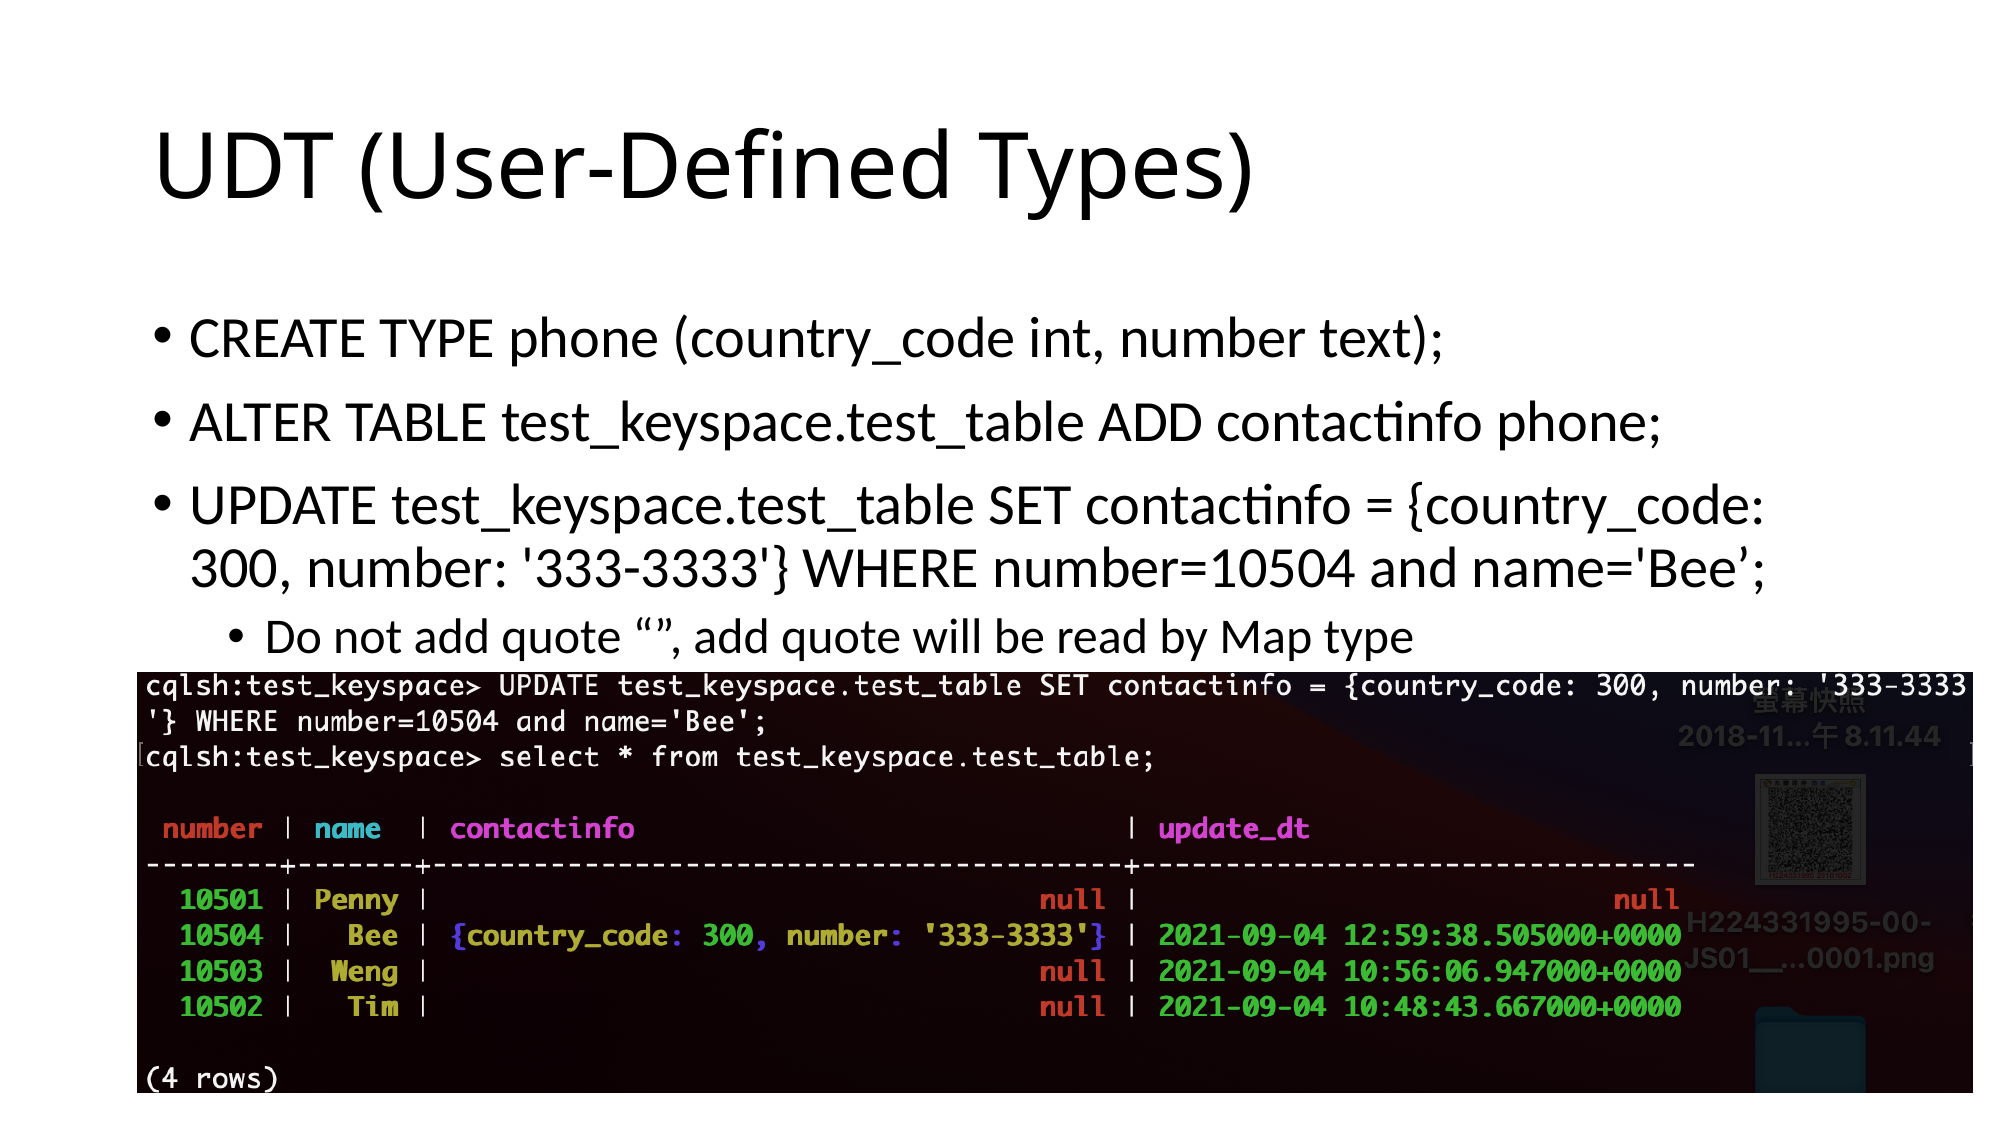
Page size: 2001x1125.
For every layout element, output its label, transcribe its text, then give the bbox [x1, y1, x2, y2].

title UDT (User-Defined Types) [137, 59, 1863, 278]
list CREATE TYPE phone (country_code int, number text); ALTER TABLE test_keyspace.test_table ADD contactinfo phone; UPDATE test_keyspace.test_table SET contactinfo = {country_code: 300, number: '333-3333'} WHERE number=10504 and name='Bee’; Do not add quote “”, add quote will be read by Map type [137, 299, 1863, 672]
picture [137, 672, 1973, 1093]
